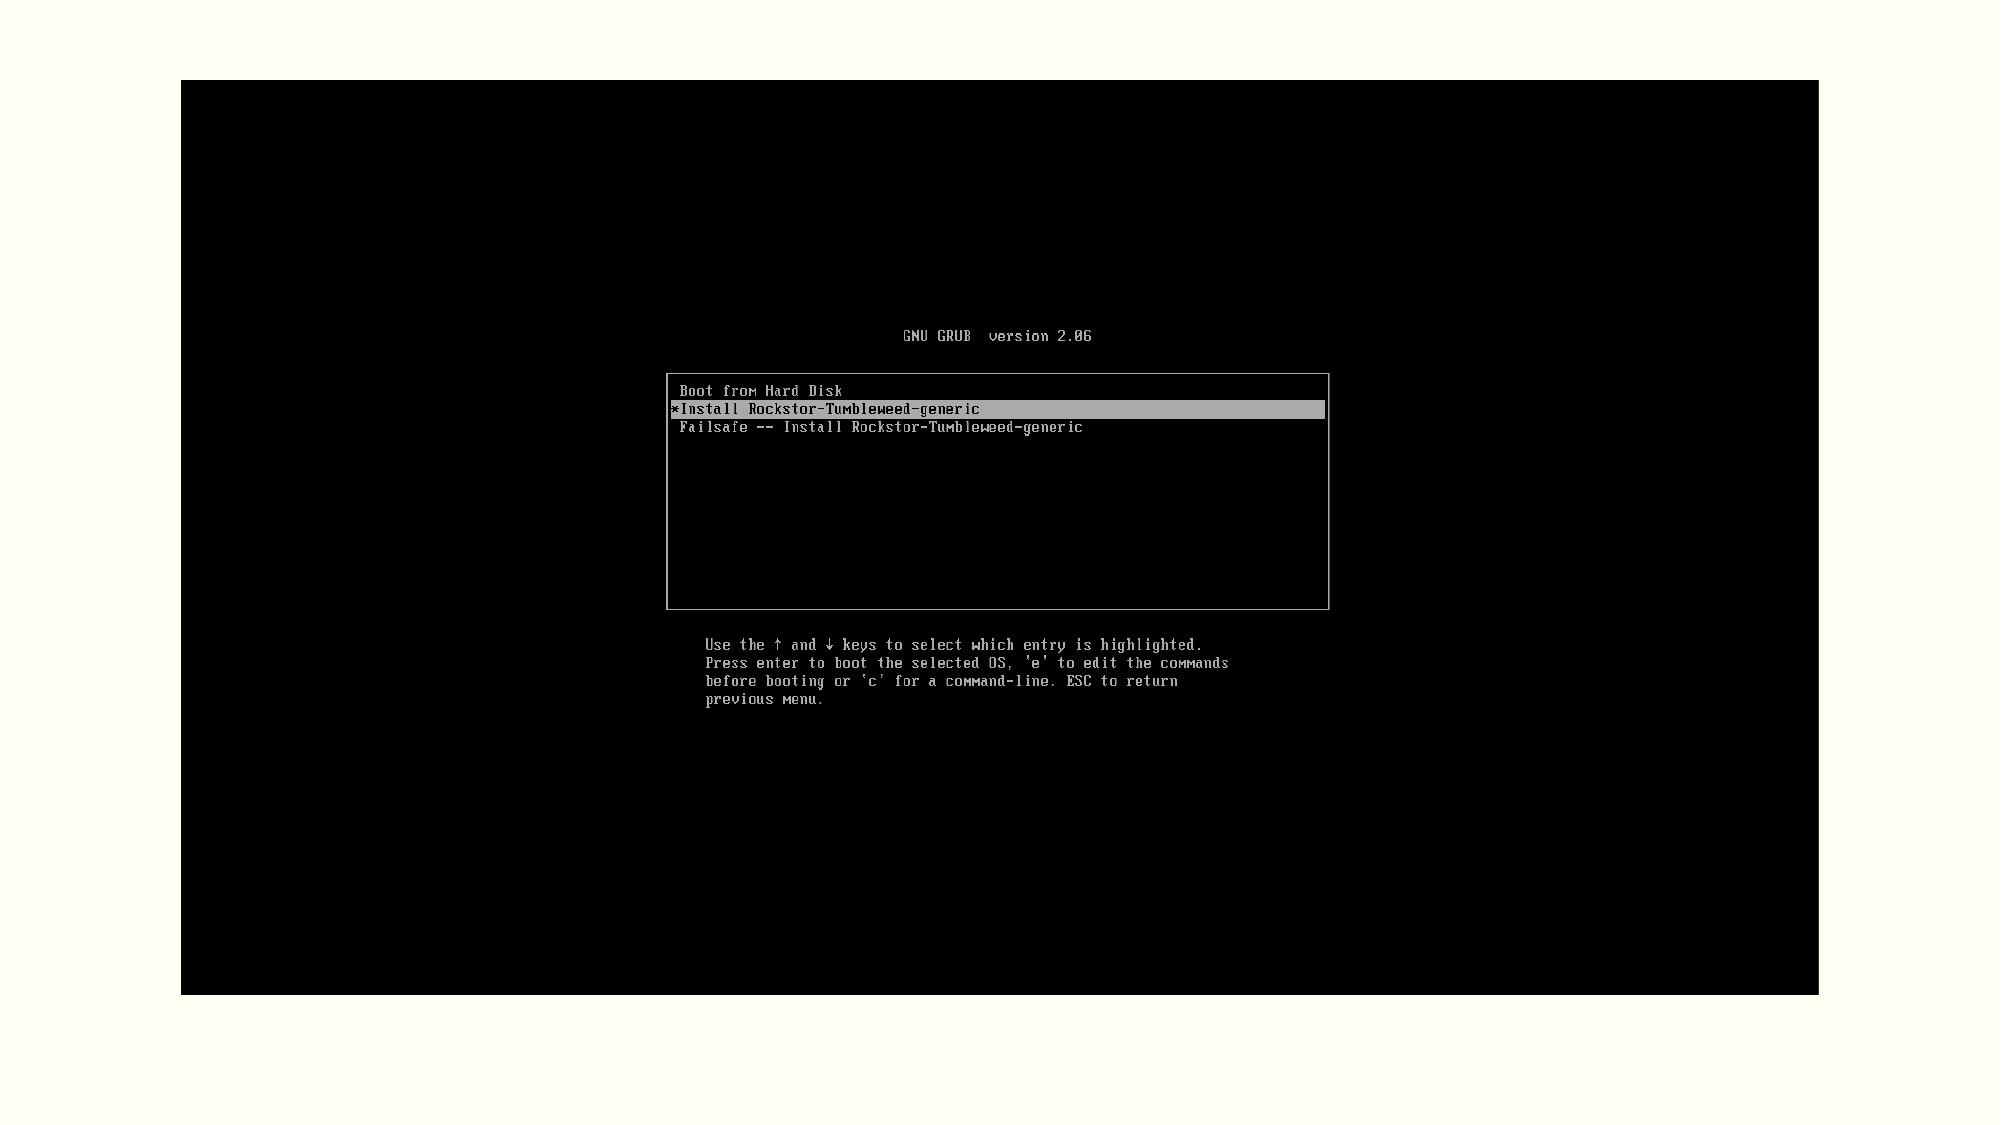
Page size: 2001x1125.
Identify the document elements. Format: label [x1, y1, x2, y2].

list [181, 79, 1819, 995]
